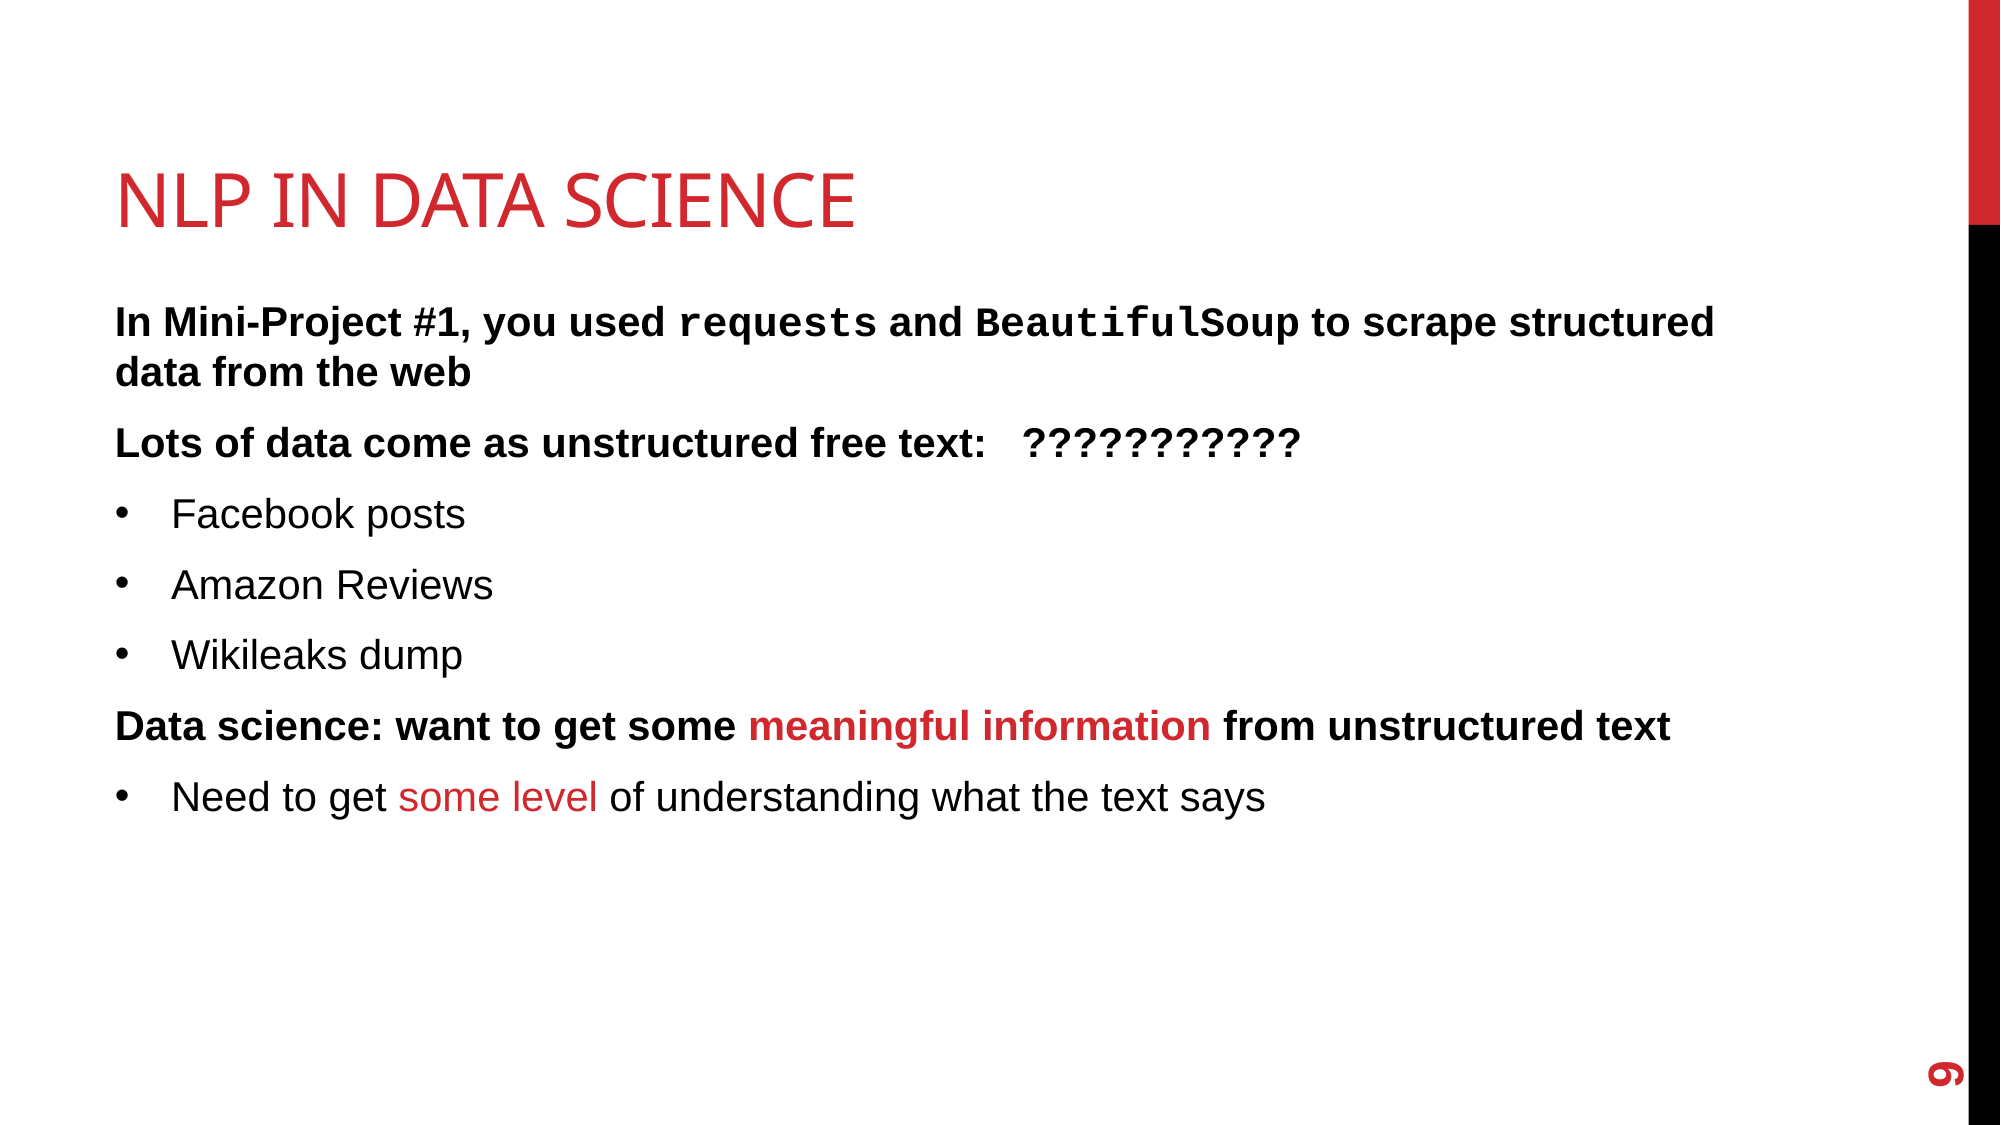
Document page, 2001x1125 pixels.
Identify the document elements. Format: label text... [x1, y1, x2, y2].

list In Mini-Project #1, you used requests and BeautifulSoup to scrape structured data from the web Lots of data come as unstructured free text: ??????????? Facebook posts Amazon Reviews Wikileaks dump Data science: want to get some meaningful information from unstructured text Need to get some level of understanding what the text says [99, 287, 1767, 1005]
title NLP in Data Science [99, 25, 1367, 250]
slide_number 9 [1903, 887, 1984, 1104]
